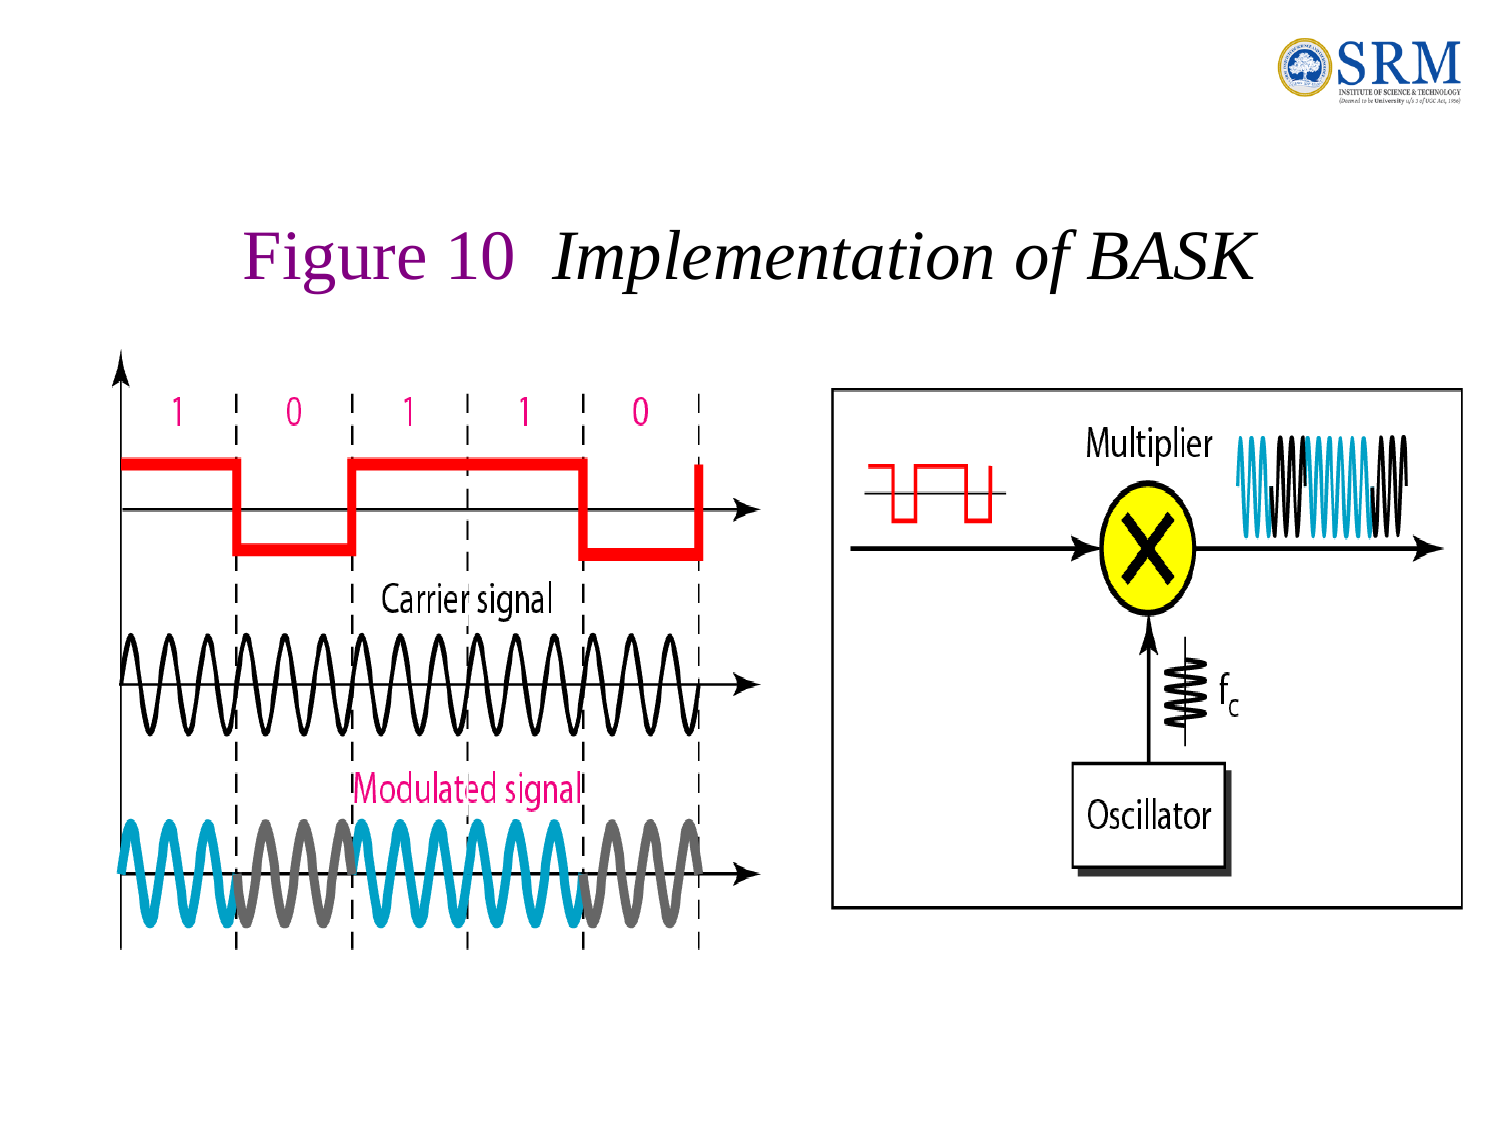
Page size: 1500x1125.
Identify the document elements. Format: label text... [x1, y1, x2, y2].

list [112, 349, 1463, 951]
picture [1275, 25, 1466, 113]
title Figure 10 Implementation of BASK [74, 199, 1426, 388]
